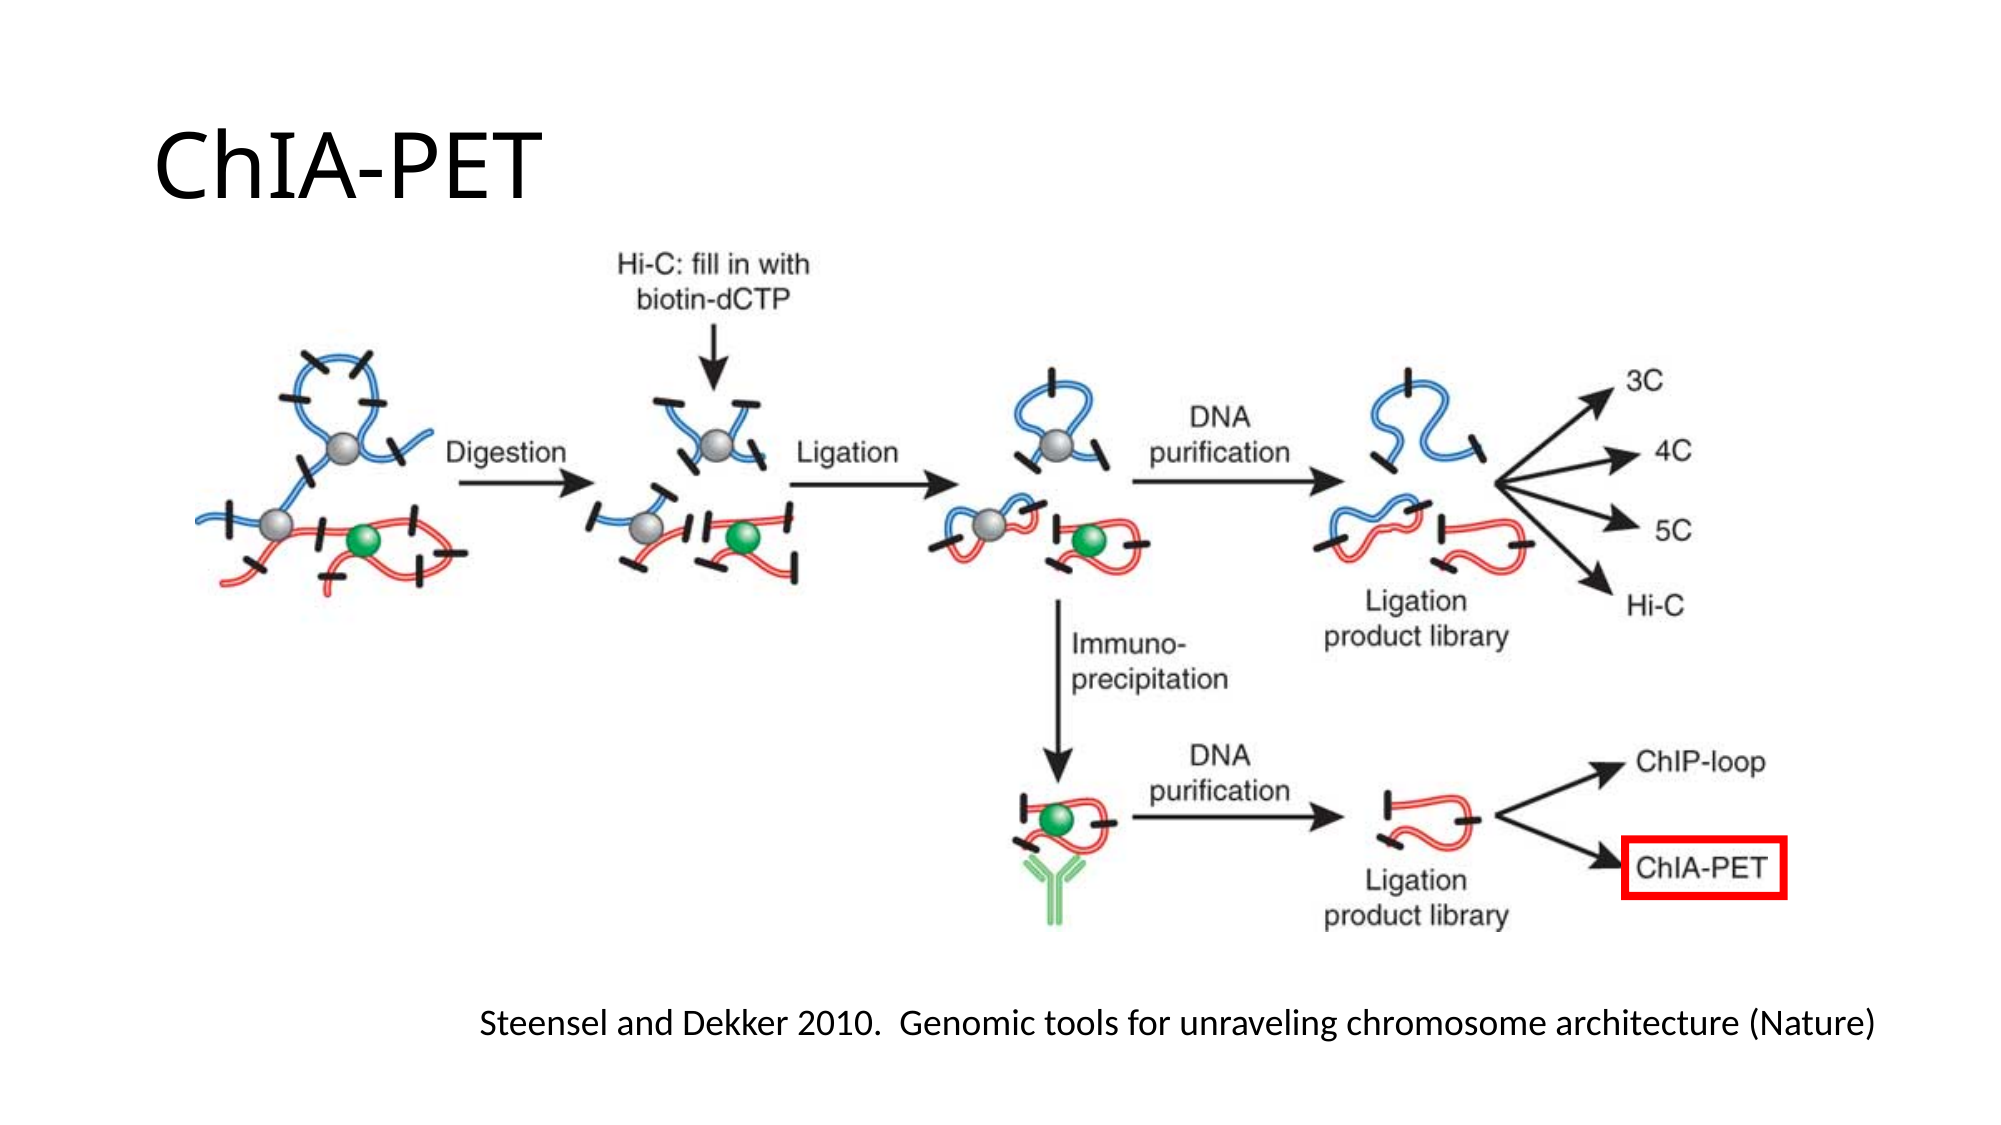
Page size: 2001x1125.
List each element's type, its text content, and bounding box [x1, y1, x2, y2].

text_box Steensel and Dekker 2010. Genomic tools for unraveling chromosome architecture (Nature) [464, 990, 1893, 1051]
picture [195, 250, 1768, 932]
text_box [1768, 834, 1789, 901]
title ChIA-PET [137, 59, 1863, 278]
